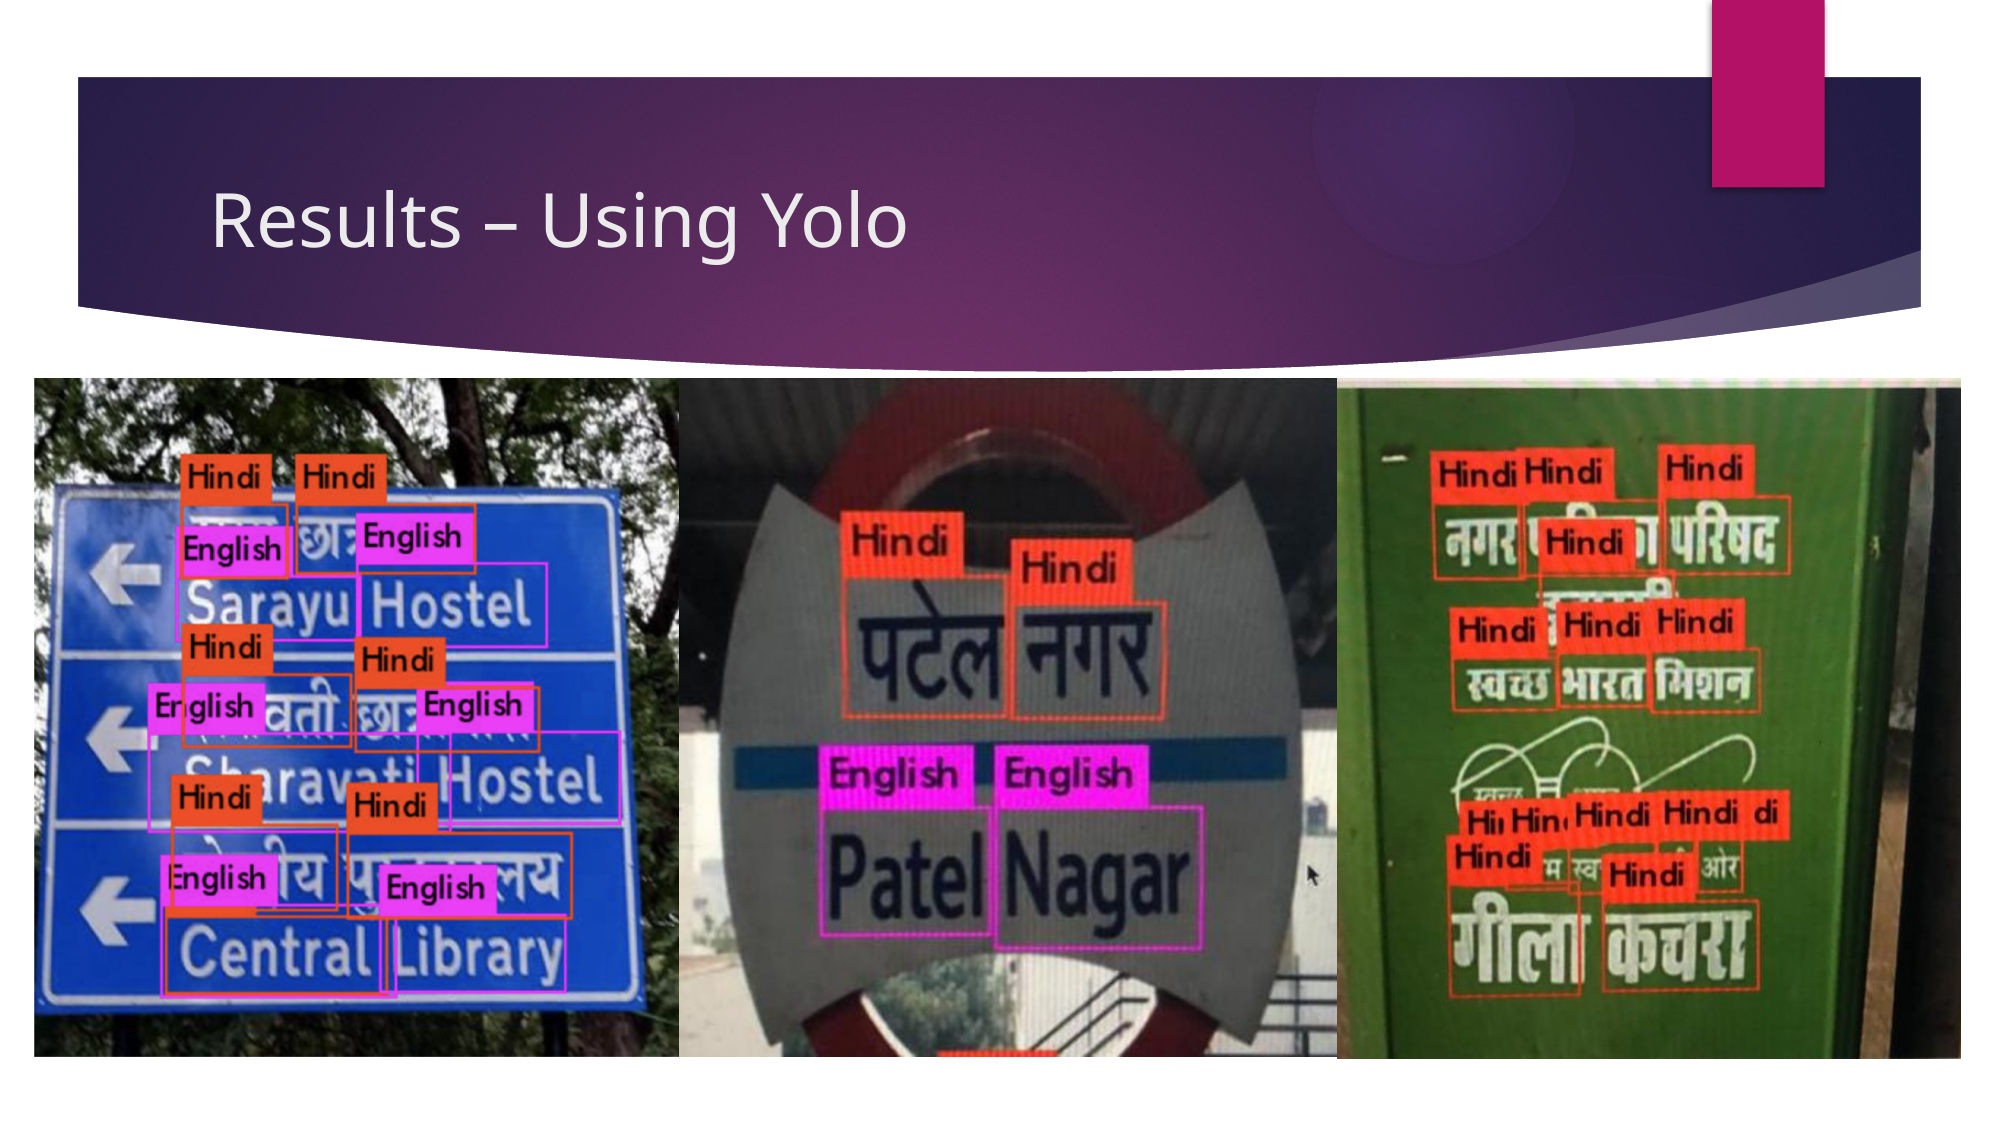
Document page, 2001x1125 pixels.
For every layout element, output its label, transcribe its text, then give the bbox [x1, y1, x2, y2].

title Results – Using Yolo [194, 159, 1632, 276]
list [34, 377, 678, 1058]
picture [679, 377, 1961, 1059]
